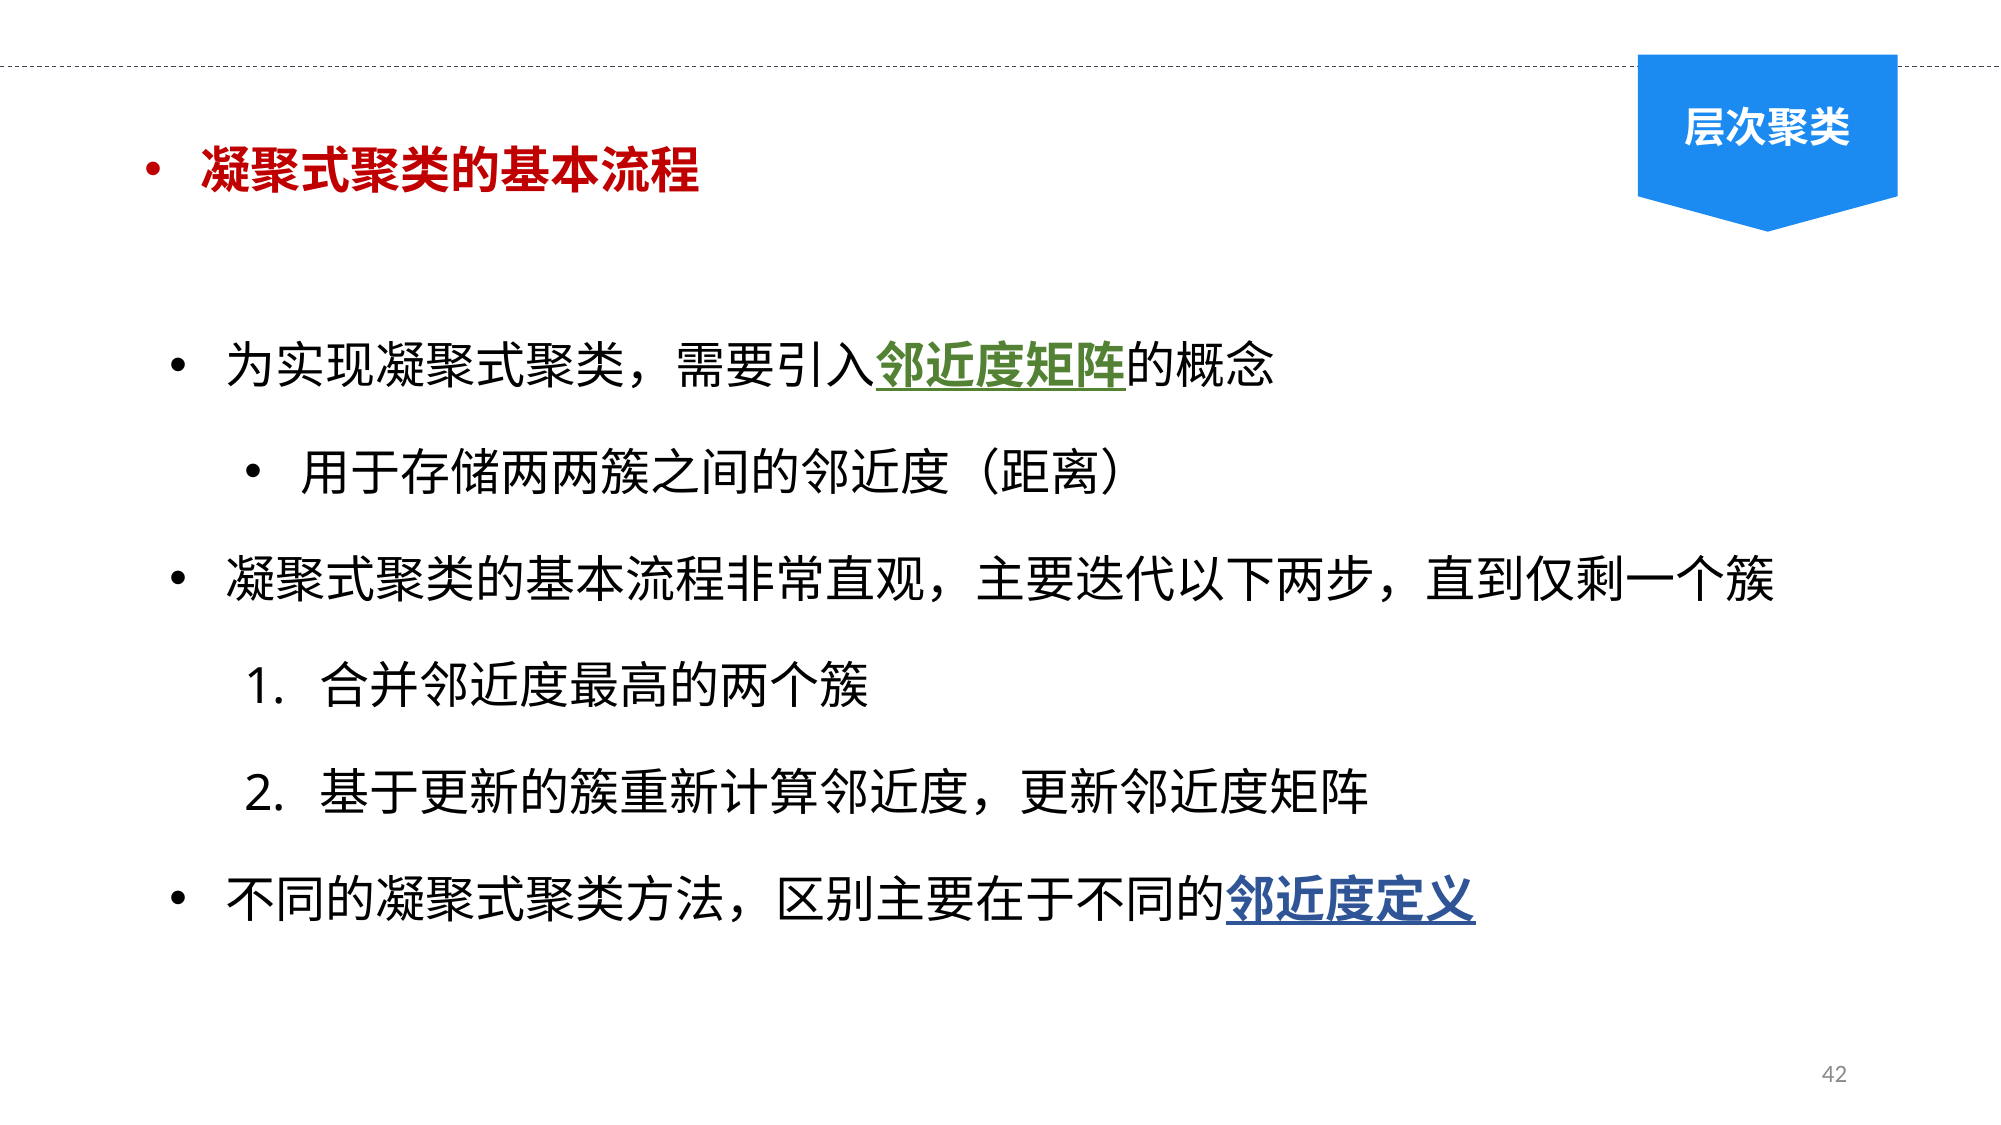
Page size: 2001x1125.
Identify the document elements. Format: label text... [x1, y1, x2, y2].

text_box 为实现凝聚式聚类，需要引入邻近度矩阵的概念 用于存储两两簇之间的邻近度（距离） 凝聚式聚类的基本流程非常直观，主要迭代以下两步，直到仅剩一个簇 合并邻近度最高的两个簇 基于更新的簇重新计算邻近度，更新邻近度矩阵 不同的凝聚式聚类方法，区别主要在于不同的邻近度定义 [79, 296, 1893, 935]
text_box [1636, 67, 1899, 124]
text_box 凝聚式聚类的基本流程 [54, 124, 1946, 206]
text_box [1669, 206, 1866, 233]
text_box 层次聚类 [1669, 93, 1867, 124]
text_box [1636, 53, 1899, 66]
slide_number 42 [1412, 1042, 1863, 1103]
